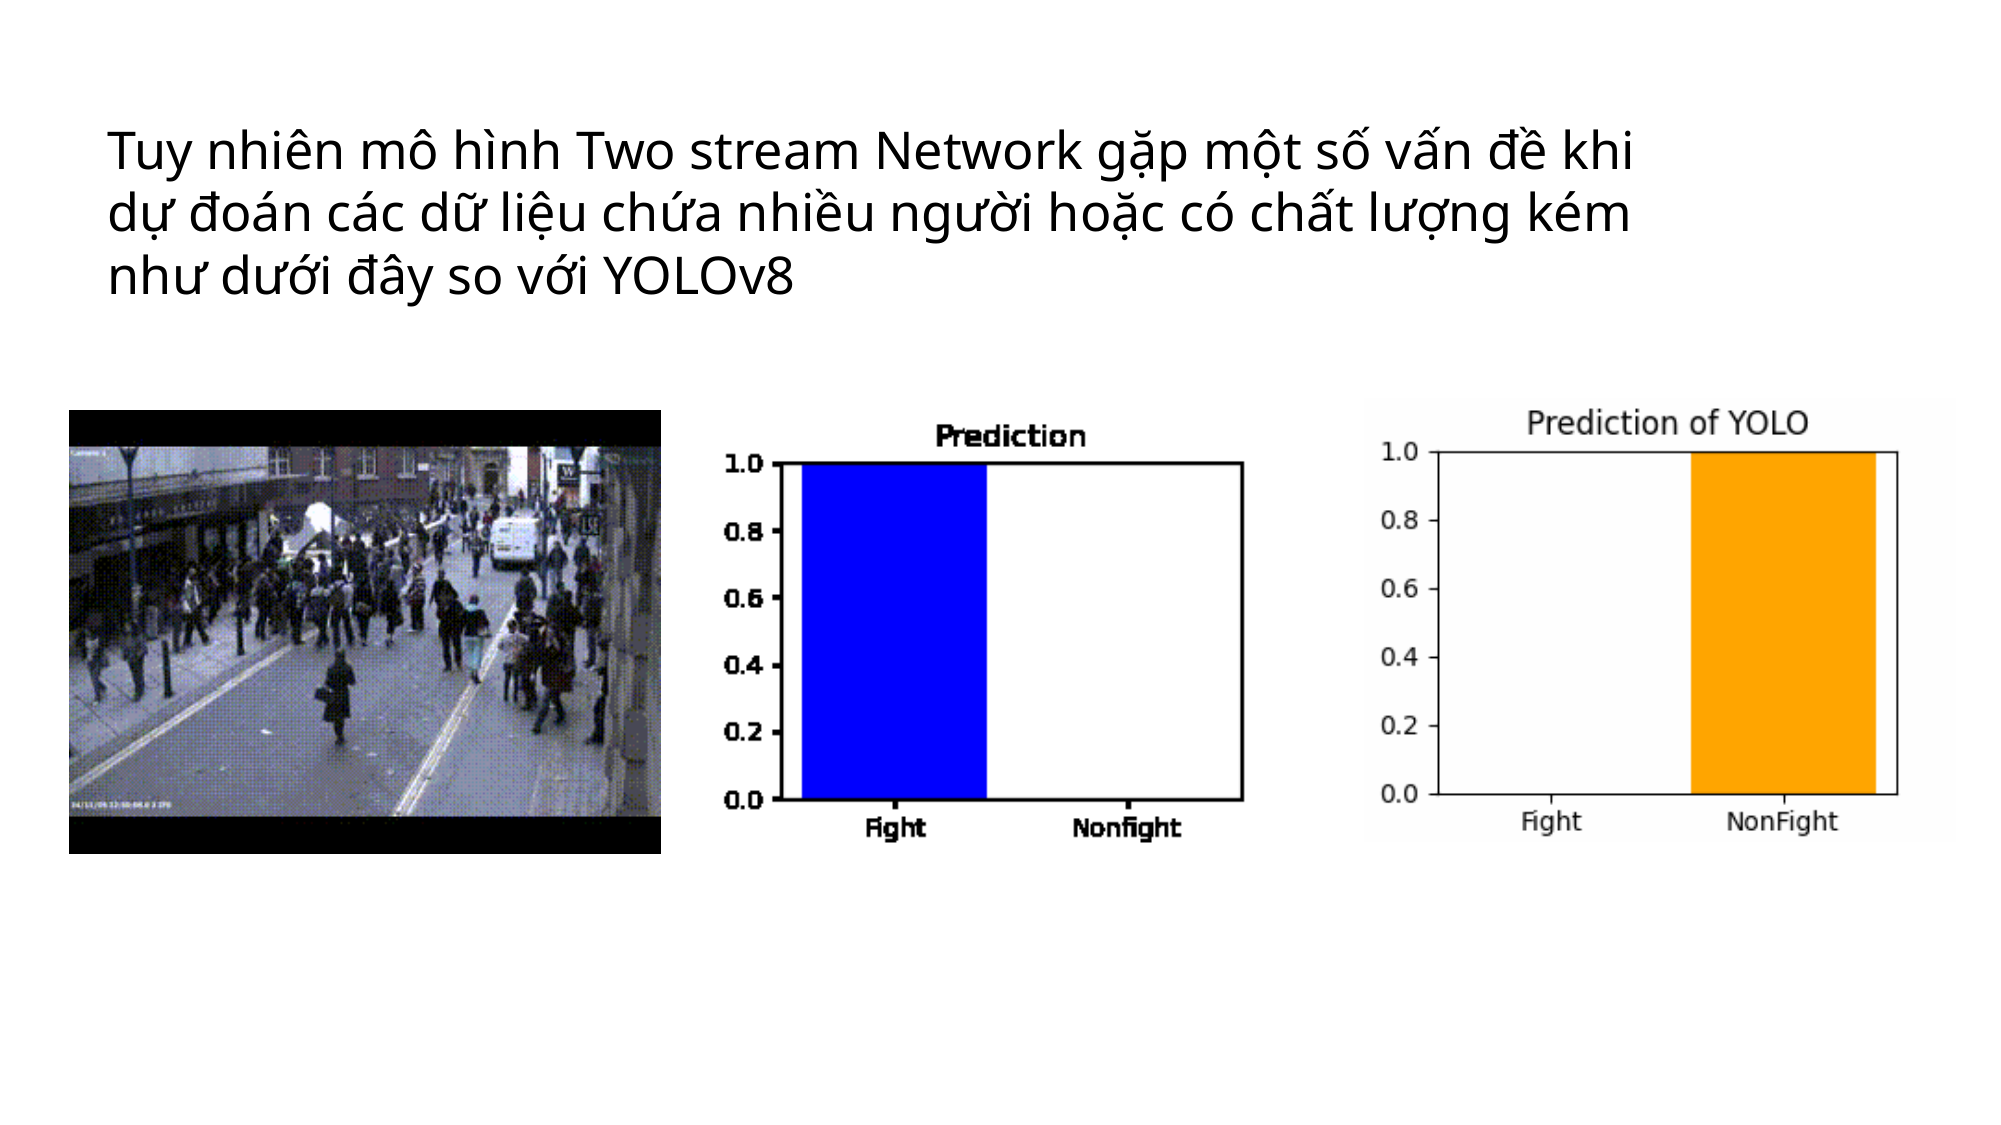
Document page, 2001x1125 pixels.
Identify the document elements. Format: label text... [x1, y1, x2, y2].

picture [708, 410, 1300, 855]
text_box Tuy nhiên mô hình Two stream Network gặp một số vấn đề khi dự đoán các dữ liệu chứa nhiều người hoặc có chất lượng kém như dưới đây so với YOLOv8 [93, 109, 1717, 313]
picture [69, 410, 661, 855]
picture [1364, 397, 1956, 842]
